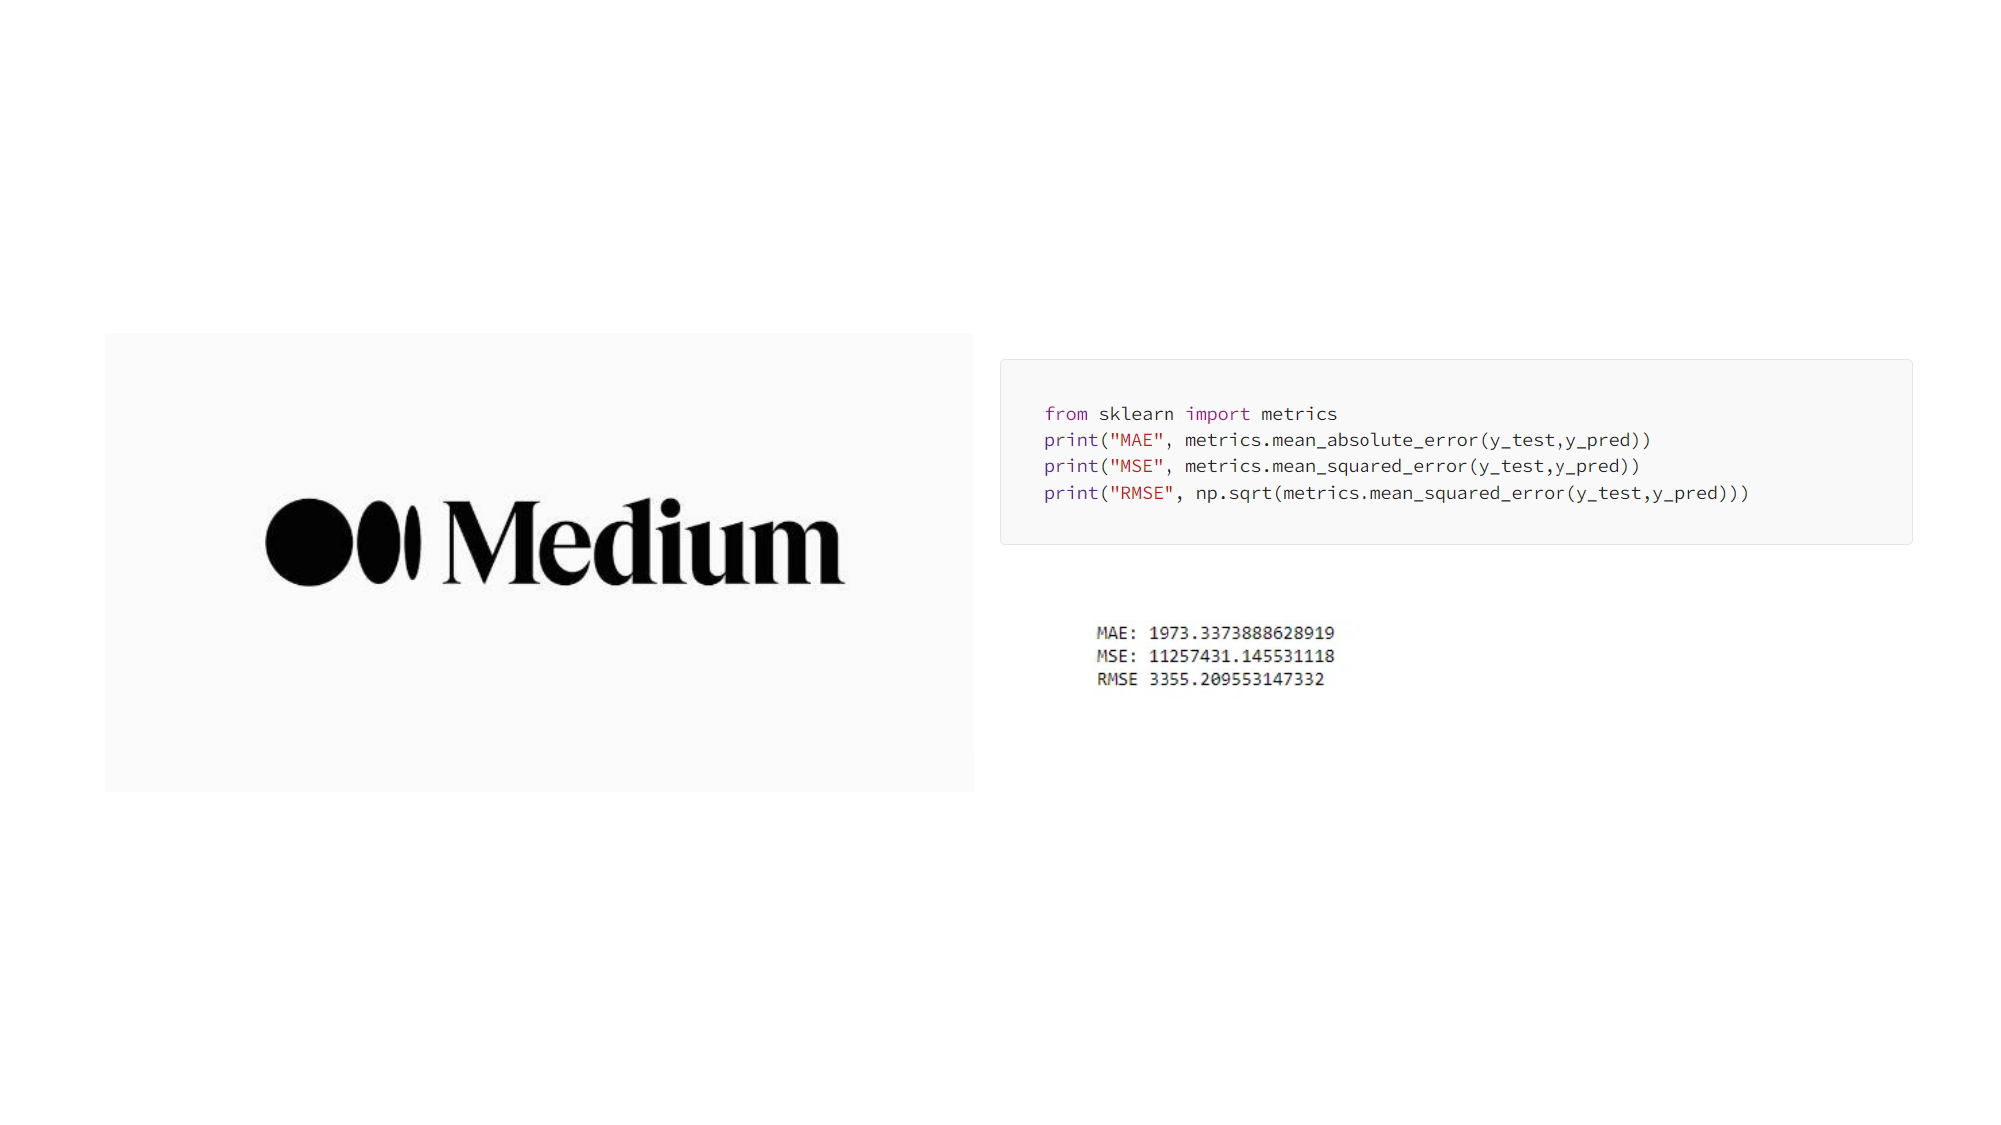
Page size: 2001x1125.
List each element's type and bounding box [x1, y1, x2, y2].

picture [104, 332, 1950, 792]
